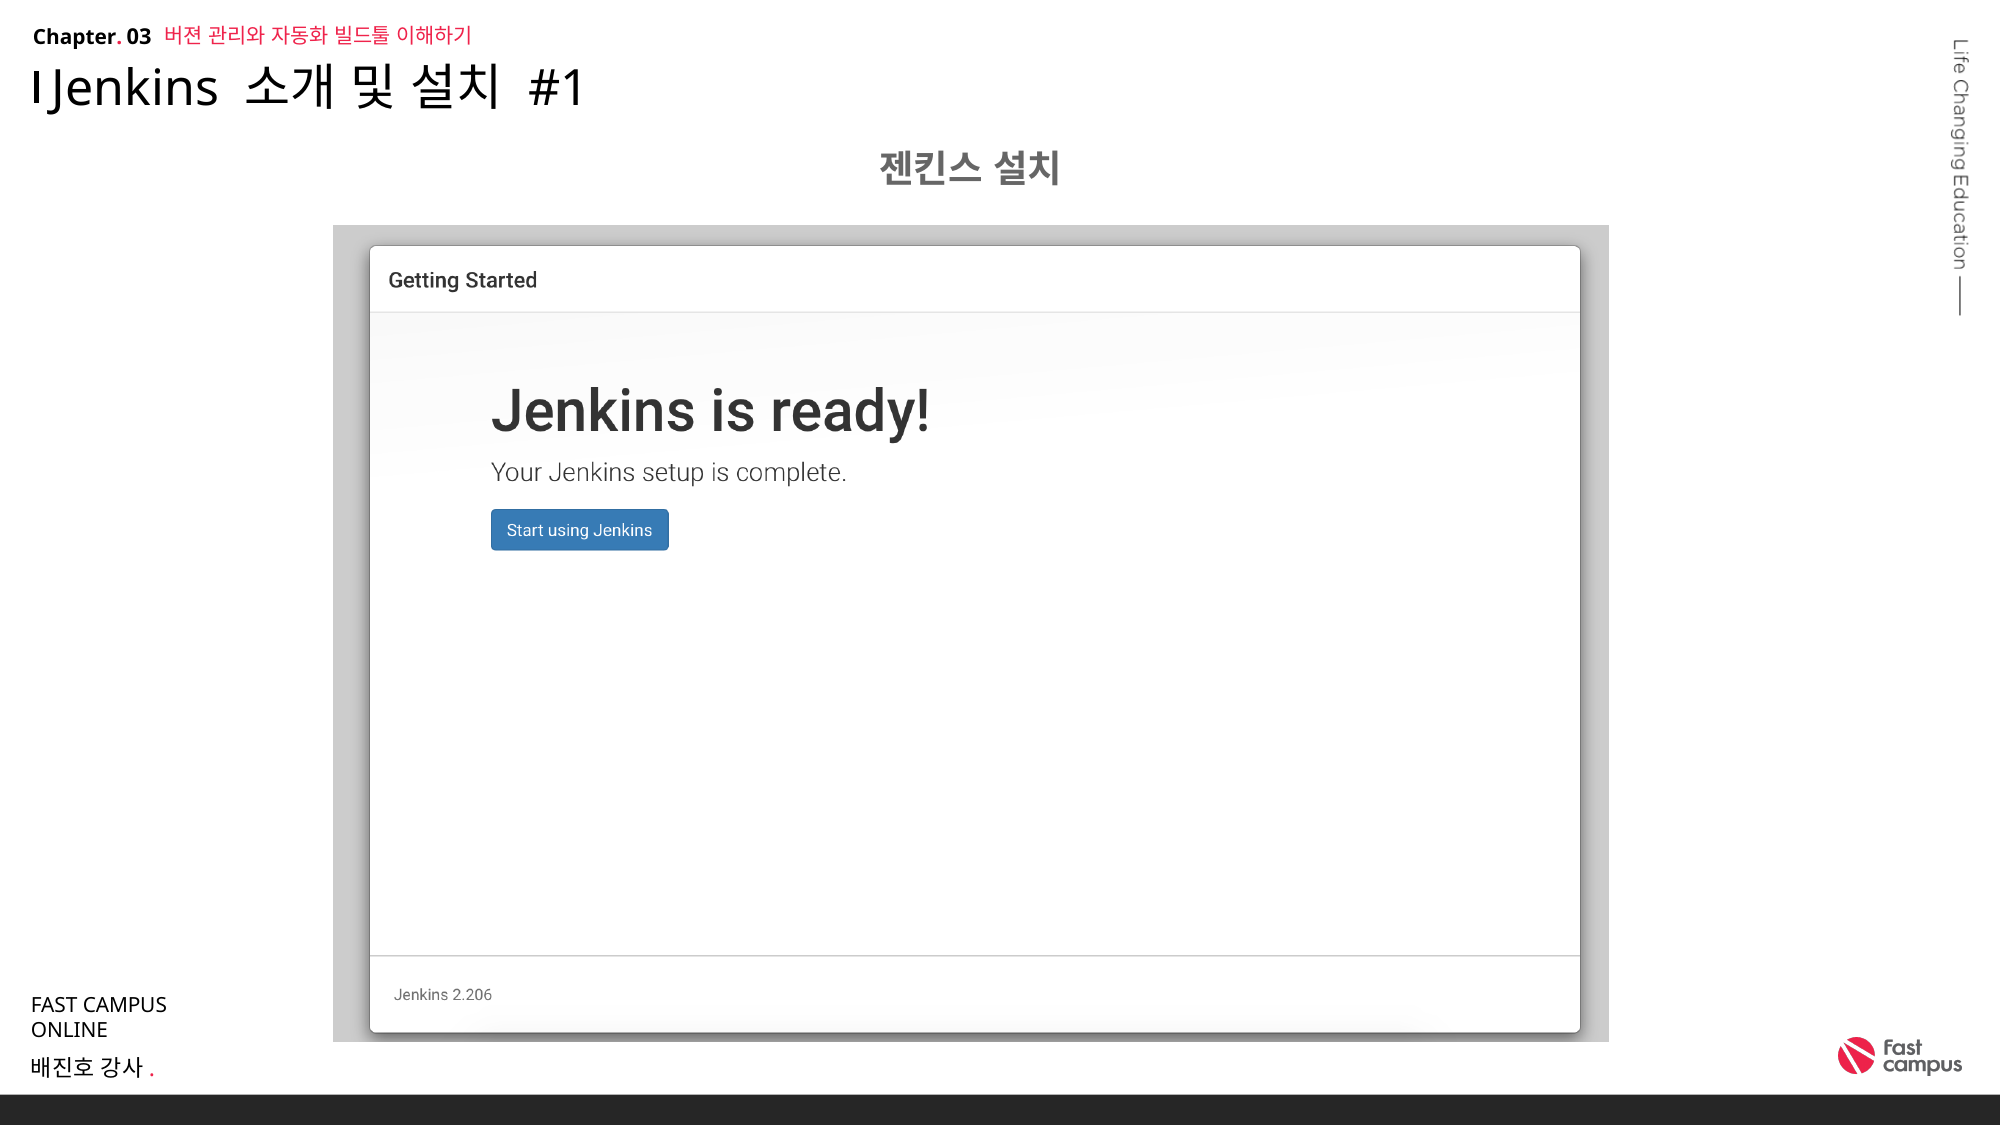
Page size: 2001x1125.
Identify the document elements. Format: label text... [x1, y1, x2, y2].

text_box 젠킨스 설치 [864, 137, 1078, 198]
list 03 [111, 18, 150, 55]
list 버젼 관리와 자동화 빌드툴 이해하기 [150, 18, 552, 55]
picture [1838, 1037, 1962, 1076]
title Jenkins 소개 및 설치 #1 [36, 54, 1830, 111]
picture [333, 225, 1609, 1042]
picture [1942, 23, 1981, 316]
